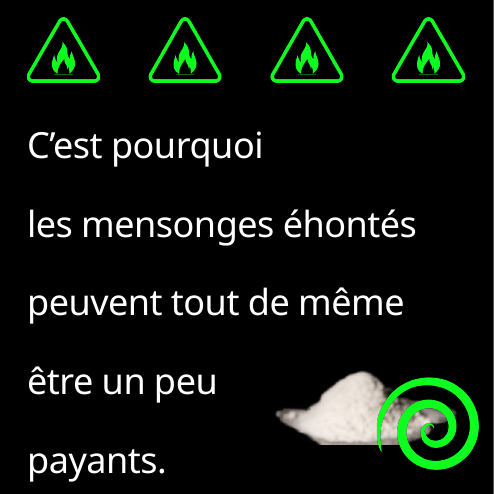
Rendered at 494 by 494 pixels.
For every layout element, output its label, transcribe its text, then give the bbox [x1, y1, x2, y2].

text_box [26, 17, 101, 83]
text_box [148, 17, 222, 83]
text_box [270, 17, 344, 83]
text_box [376, 377, 479, 470]
text_box [273, 369, 458, 445]
text_box [391, 17, 466, 83]
text_box C’est pourquoi les mensonges éhontés peuvent tout de même être un peu payants. [26, 86, 494, 481]
